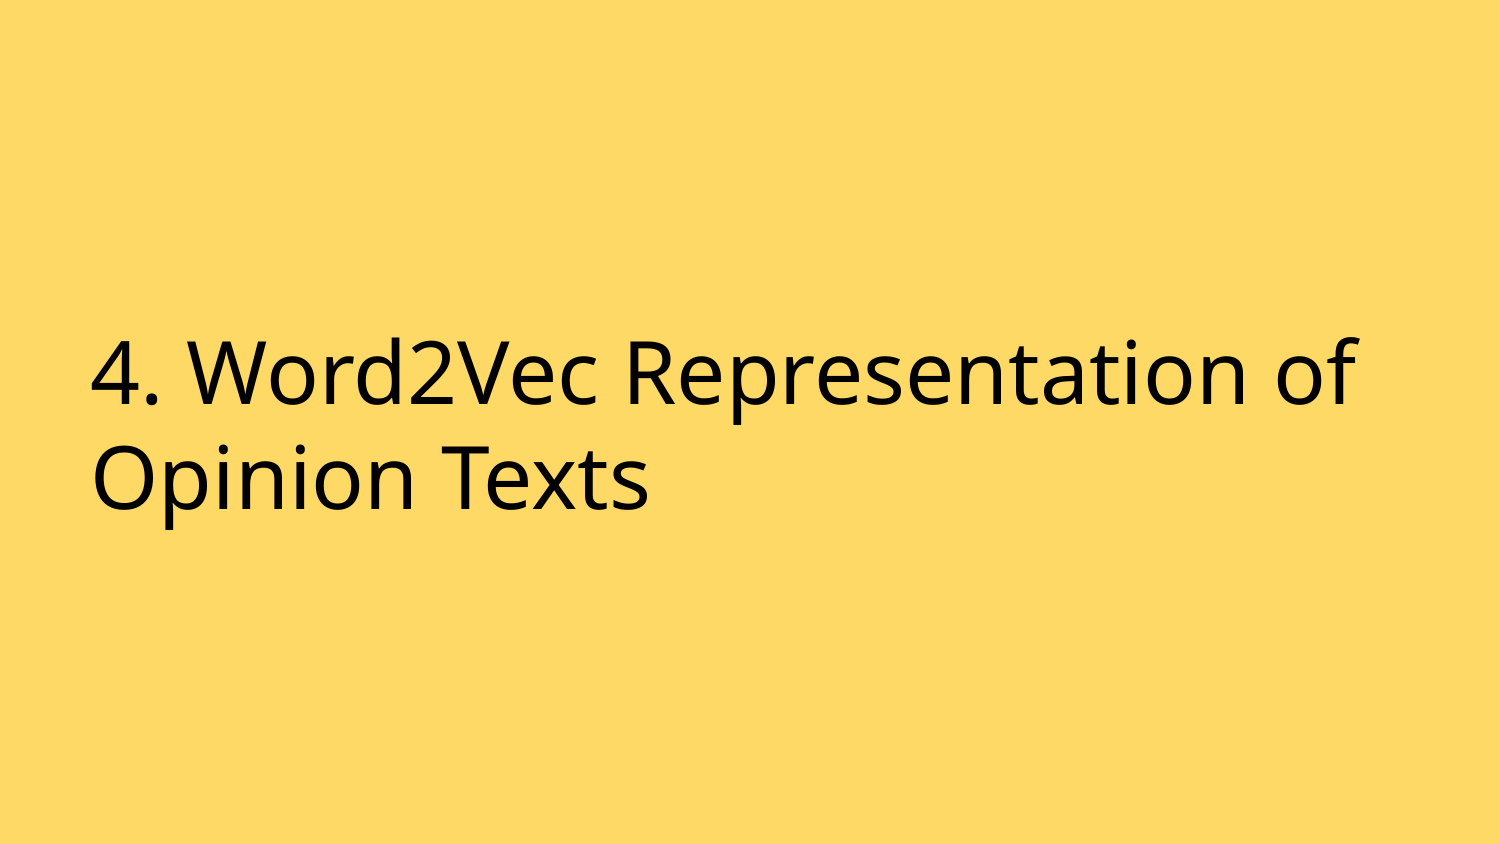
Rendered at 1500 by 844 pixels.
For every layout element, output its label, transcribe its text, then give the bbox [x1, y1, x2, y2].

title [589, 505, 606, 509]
title 4. Word2Vec Representation of Opinion Texts [75, 338, 1425, 505]
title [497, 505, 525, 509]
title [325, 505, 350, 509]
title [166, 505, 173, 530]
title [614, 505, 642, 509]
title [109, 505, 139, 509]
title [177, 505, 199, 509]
